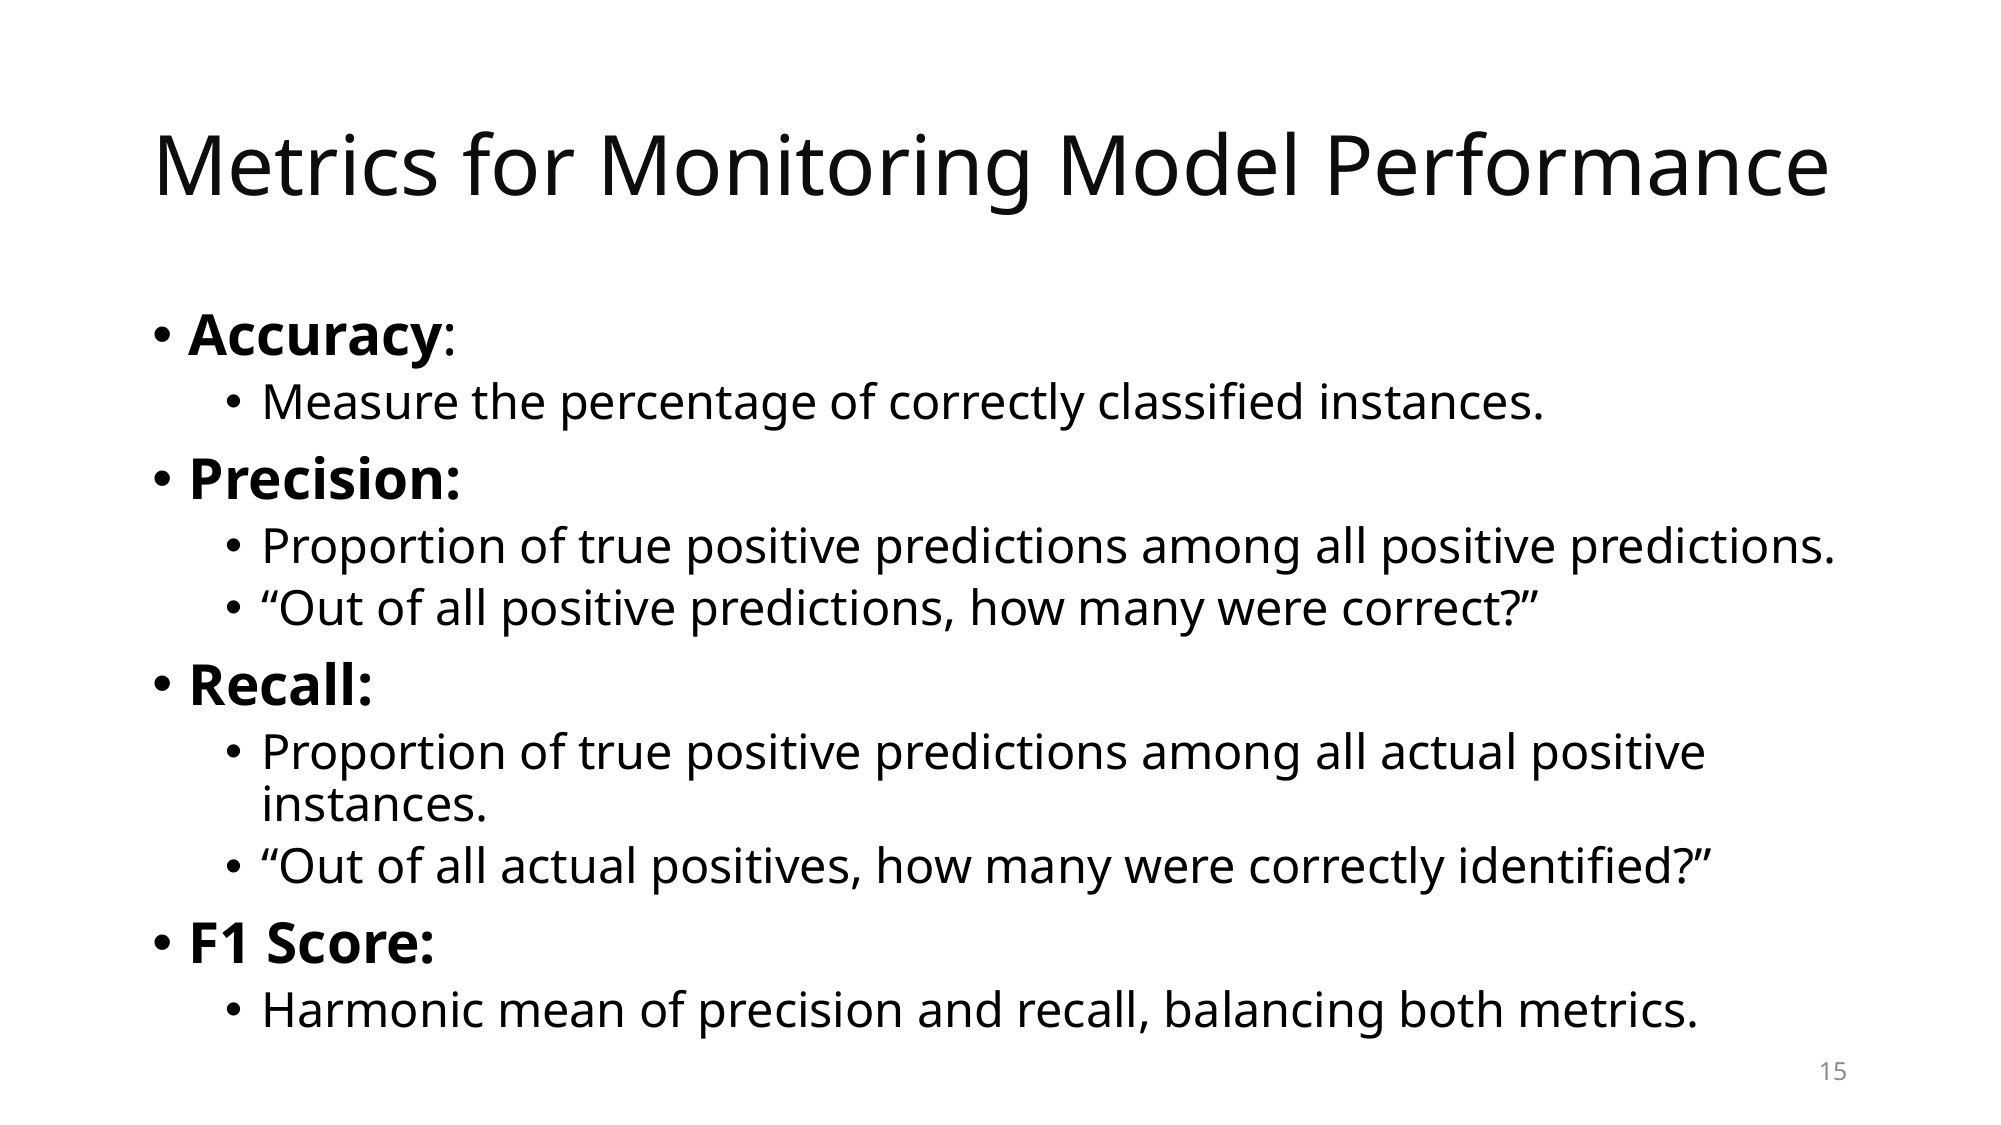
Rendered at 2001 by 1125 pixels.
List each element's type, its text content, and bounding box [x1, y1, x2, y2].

list Accuracy: Measure the percentage of correctly classified instances. Precision: Proportion of true positive predictions among all positive predictions. “Out of all positive predictions, how many were correct?” Recall: Proportion of true positive predictions among all actual positive instances. “Out of all actual positives, how many were correctly identified?” F1 Score: Harmonic mean of precision and recall, balancing both metrics. [137, 299, 1863, 1078]
slide_number 15 [1412, 1042, 1863, 1103]
title Metrics for Monitoring Model Performance [137, 59, 1863, 278]
